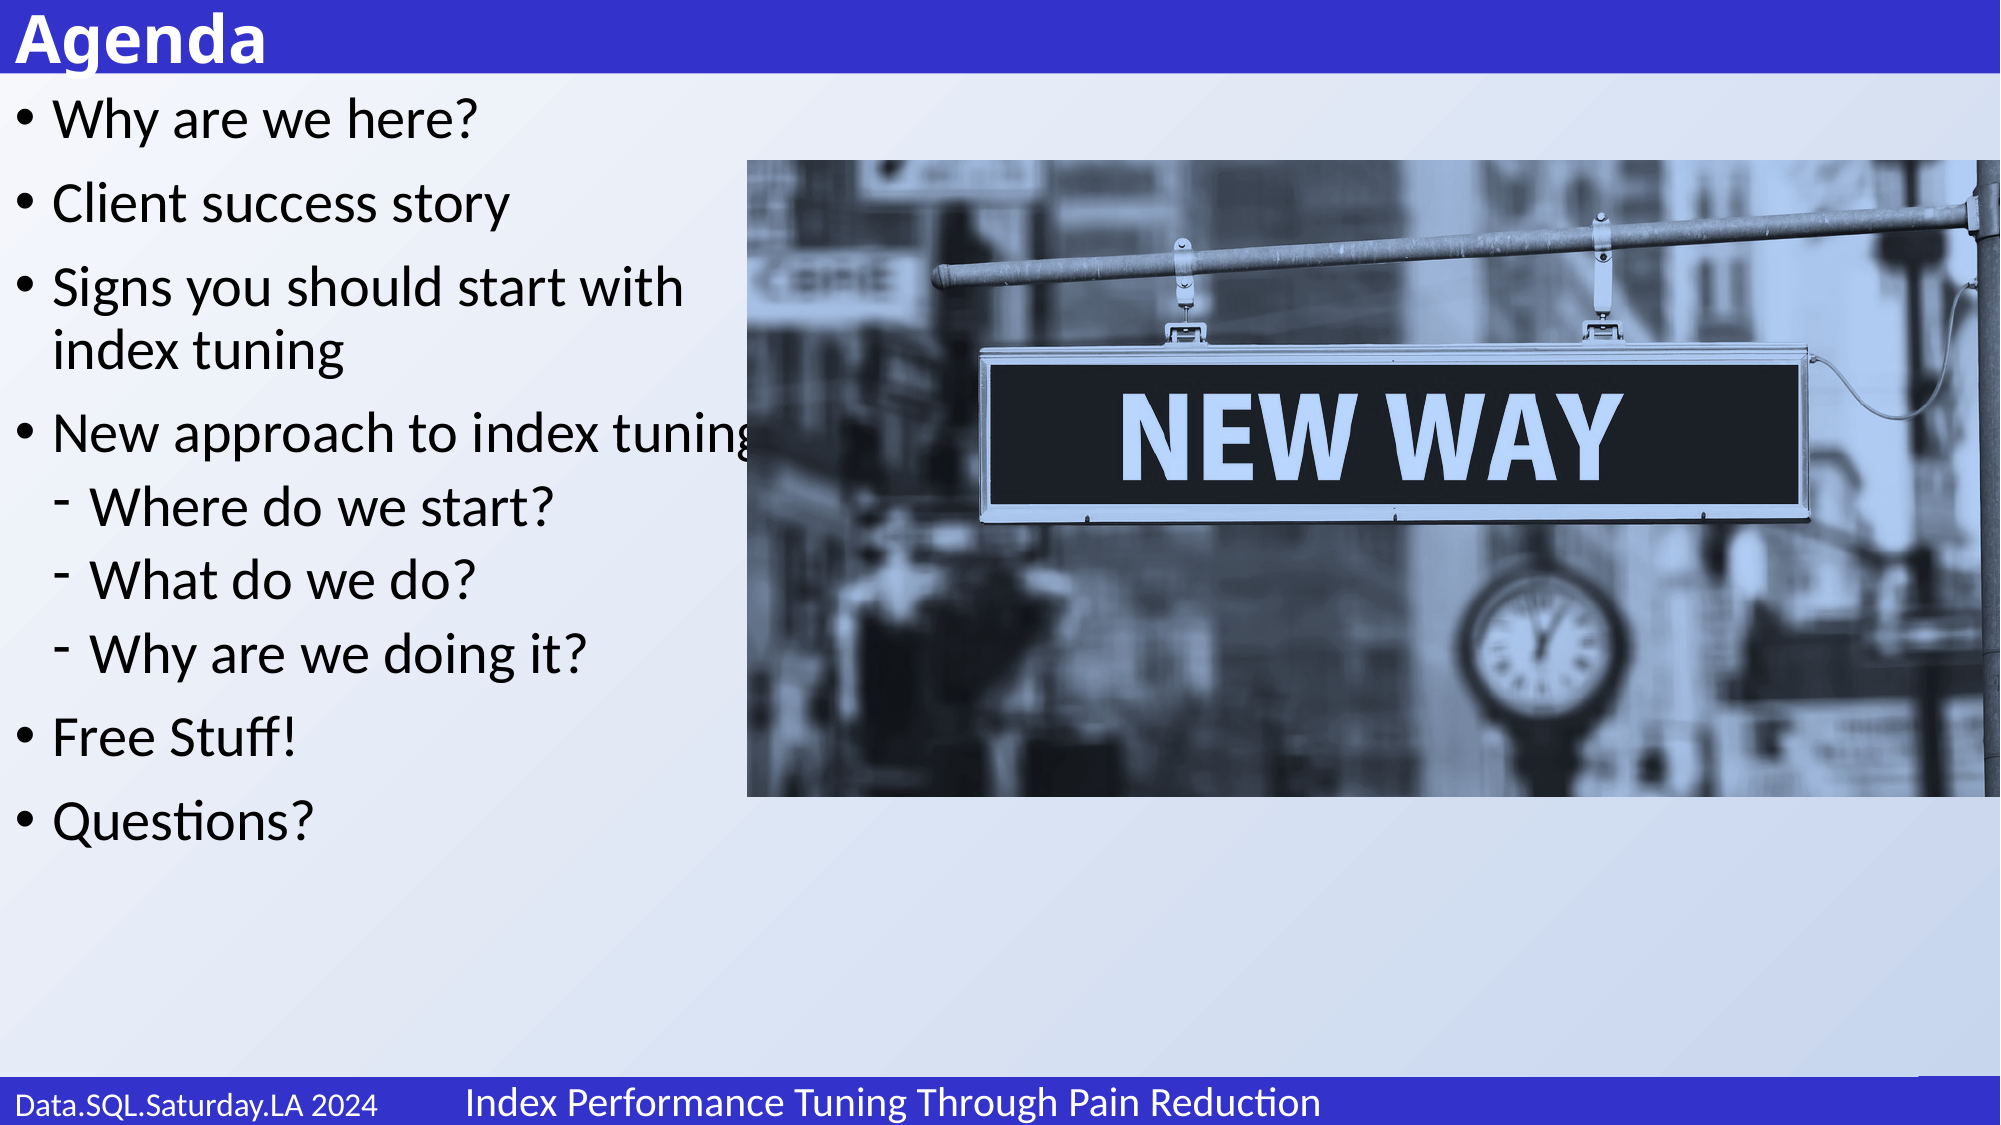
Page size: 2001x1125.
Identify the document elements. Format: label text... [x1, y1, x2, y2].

title Agenda [0, 0, 2000, 74]
list Why are we here? Client success story Signs you should start with index tuning New approach to index tuning Where do we start? What do we do? Why are we doing it? Free Stuff! Questions? [0, 74, 2000, 1077]
picture [747, 160, 2000, 797]
